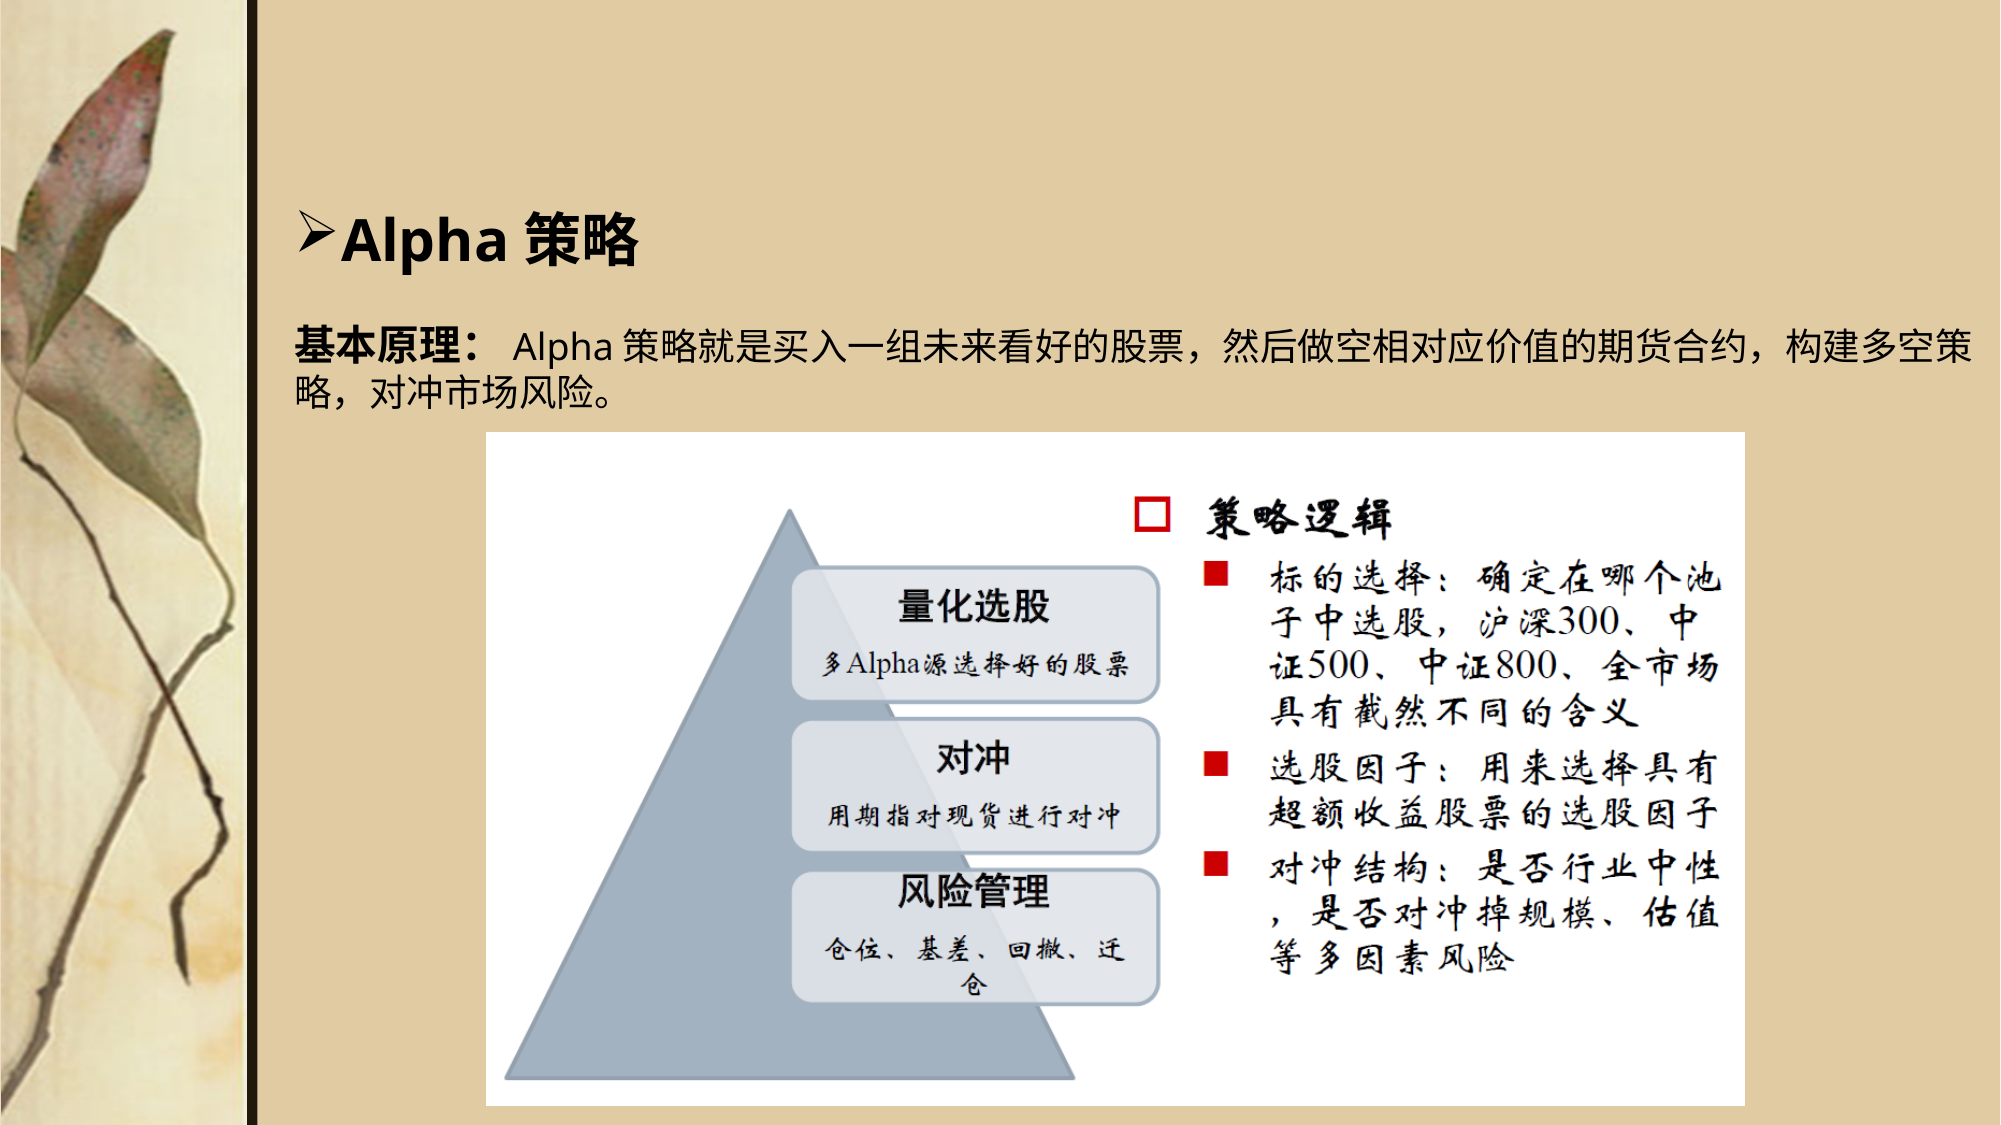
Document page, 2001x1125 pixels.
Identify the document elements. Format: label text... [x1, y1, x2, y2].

picture [486, 432, 1745, 1106]
picture [1, 0, 247, 1125]
text_box Alpha策略 基本原理：Alpha策略就是买入一组未来看好的股票，然后做空相对应价值的期货合约，构建多空策略，对冲市场风险。 [279, 196, 2000, 421]
